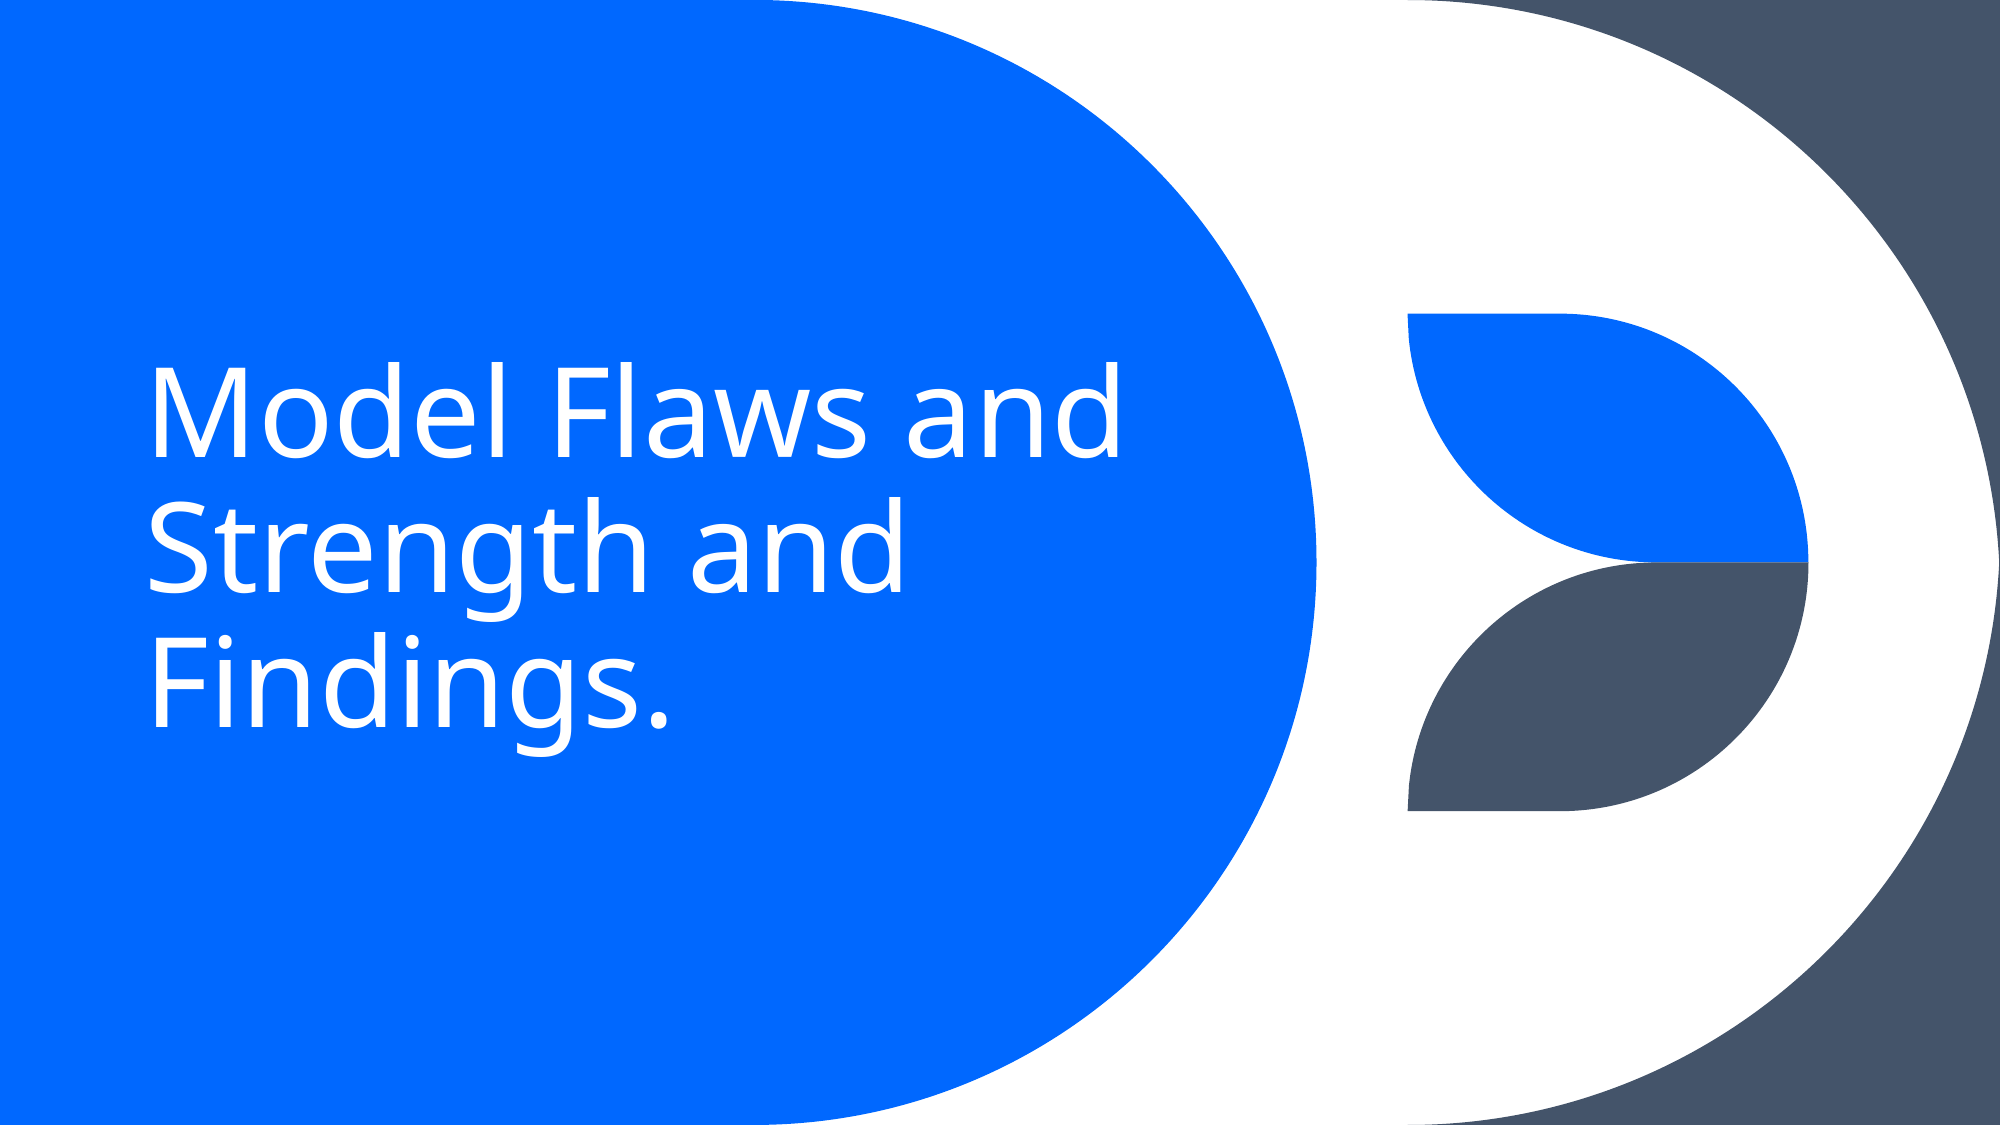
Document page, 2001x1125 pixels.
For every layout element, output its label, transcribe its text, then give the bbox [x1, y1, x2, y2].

title Model Flaws and Strength and Findings. [129, 362, 1172, 763]
